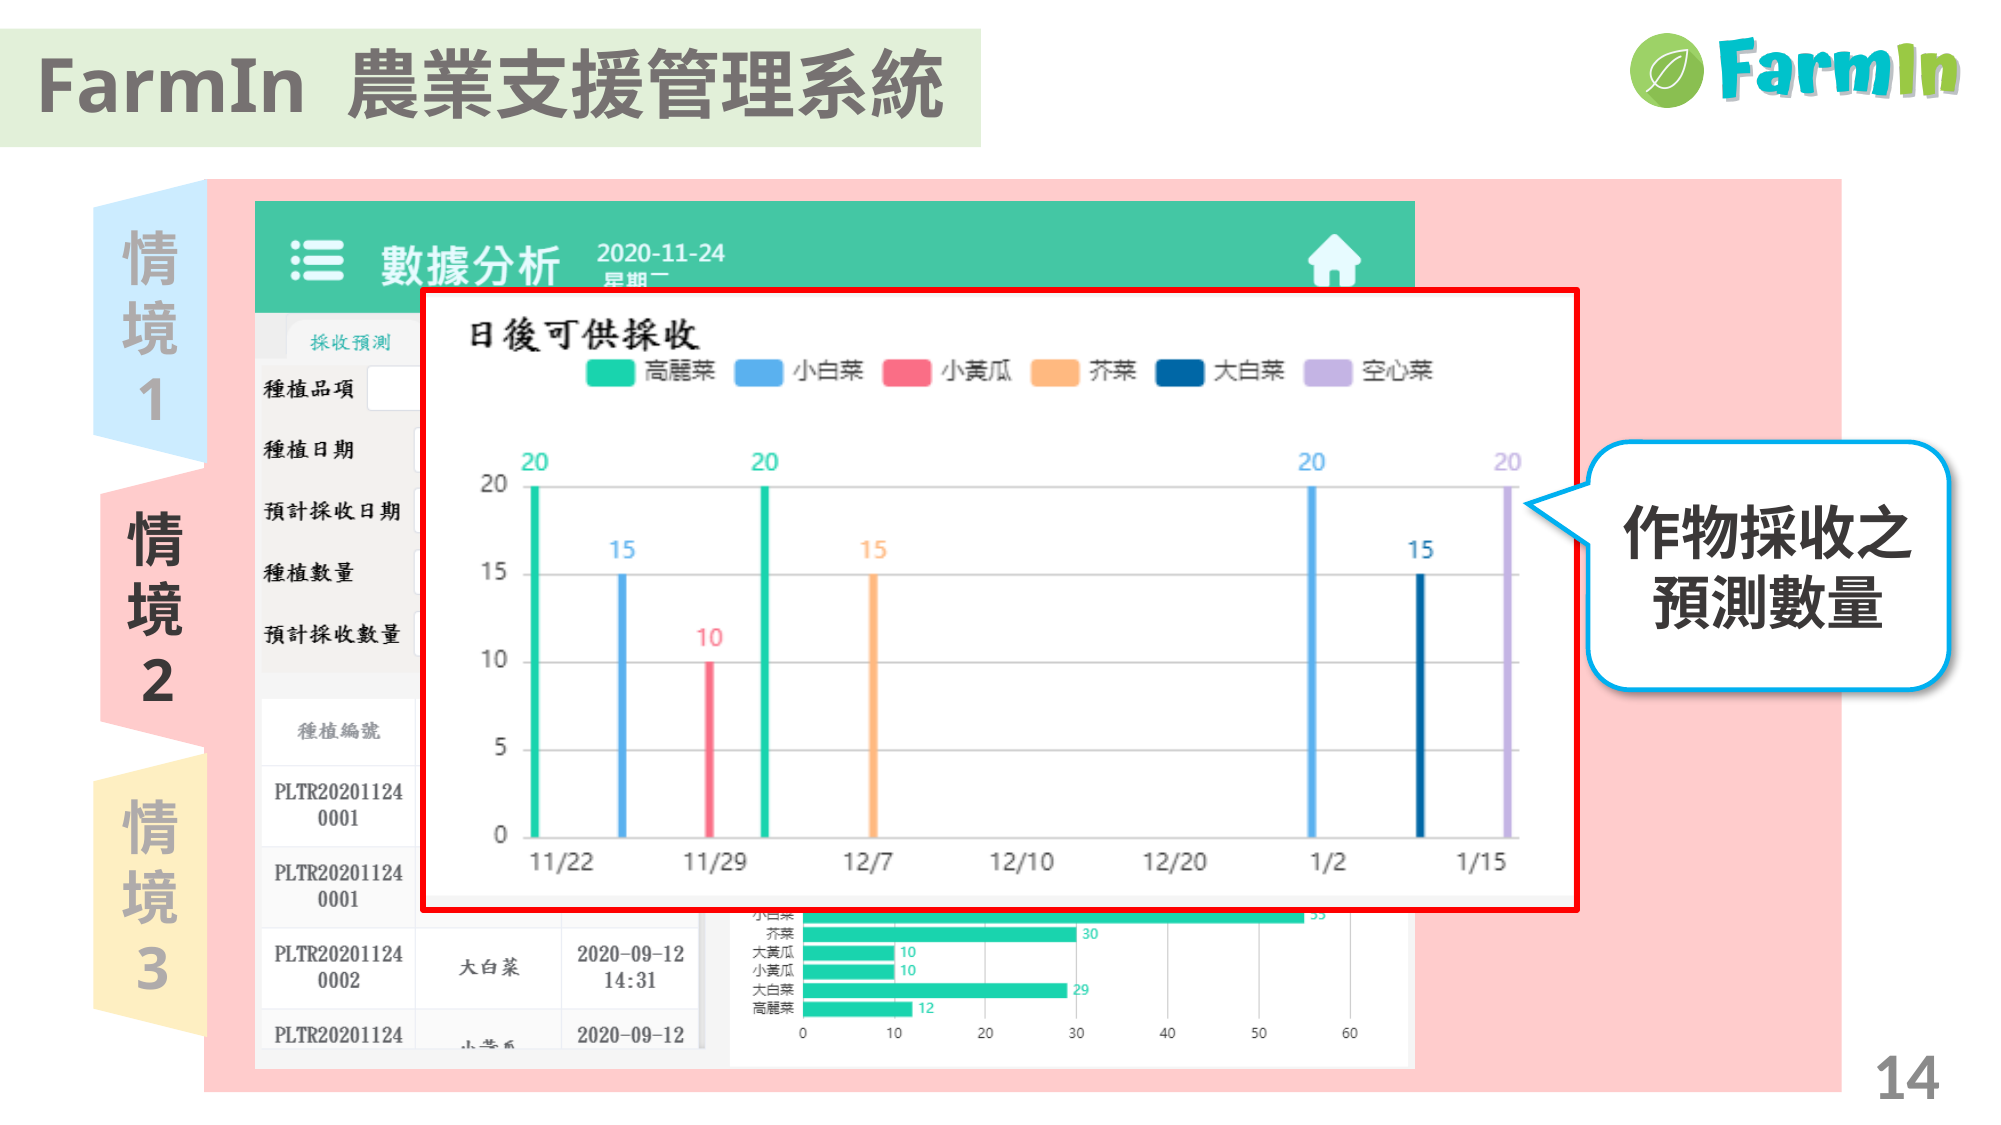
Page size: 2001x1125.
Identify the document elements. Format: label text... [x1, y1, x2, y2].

picture [1536, 492, 1574, 531]
text_box [203, 178, 1843, 1093]
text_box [100, 465, 215, 750]
picture [255, 201, 1574, 1069]
slide_number 14 [1505, 1042, 1956, 1103]
text_box FarmIn 農業支援管理系統 [0, 28, 981, 148]
text_box 作物採收之預測數量 [1574, 440, 1951, 691]
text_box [1630, 0, 2000, 231]
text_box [93, 179, 208, 464]
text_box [93, 752, 208, 1038]
